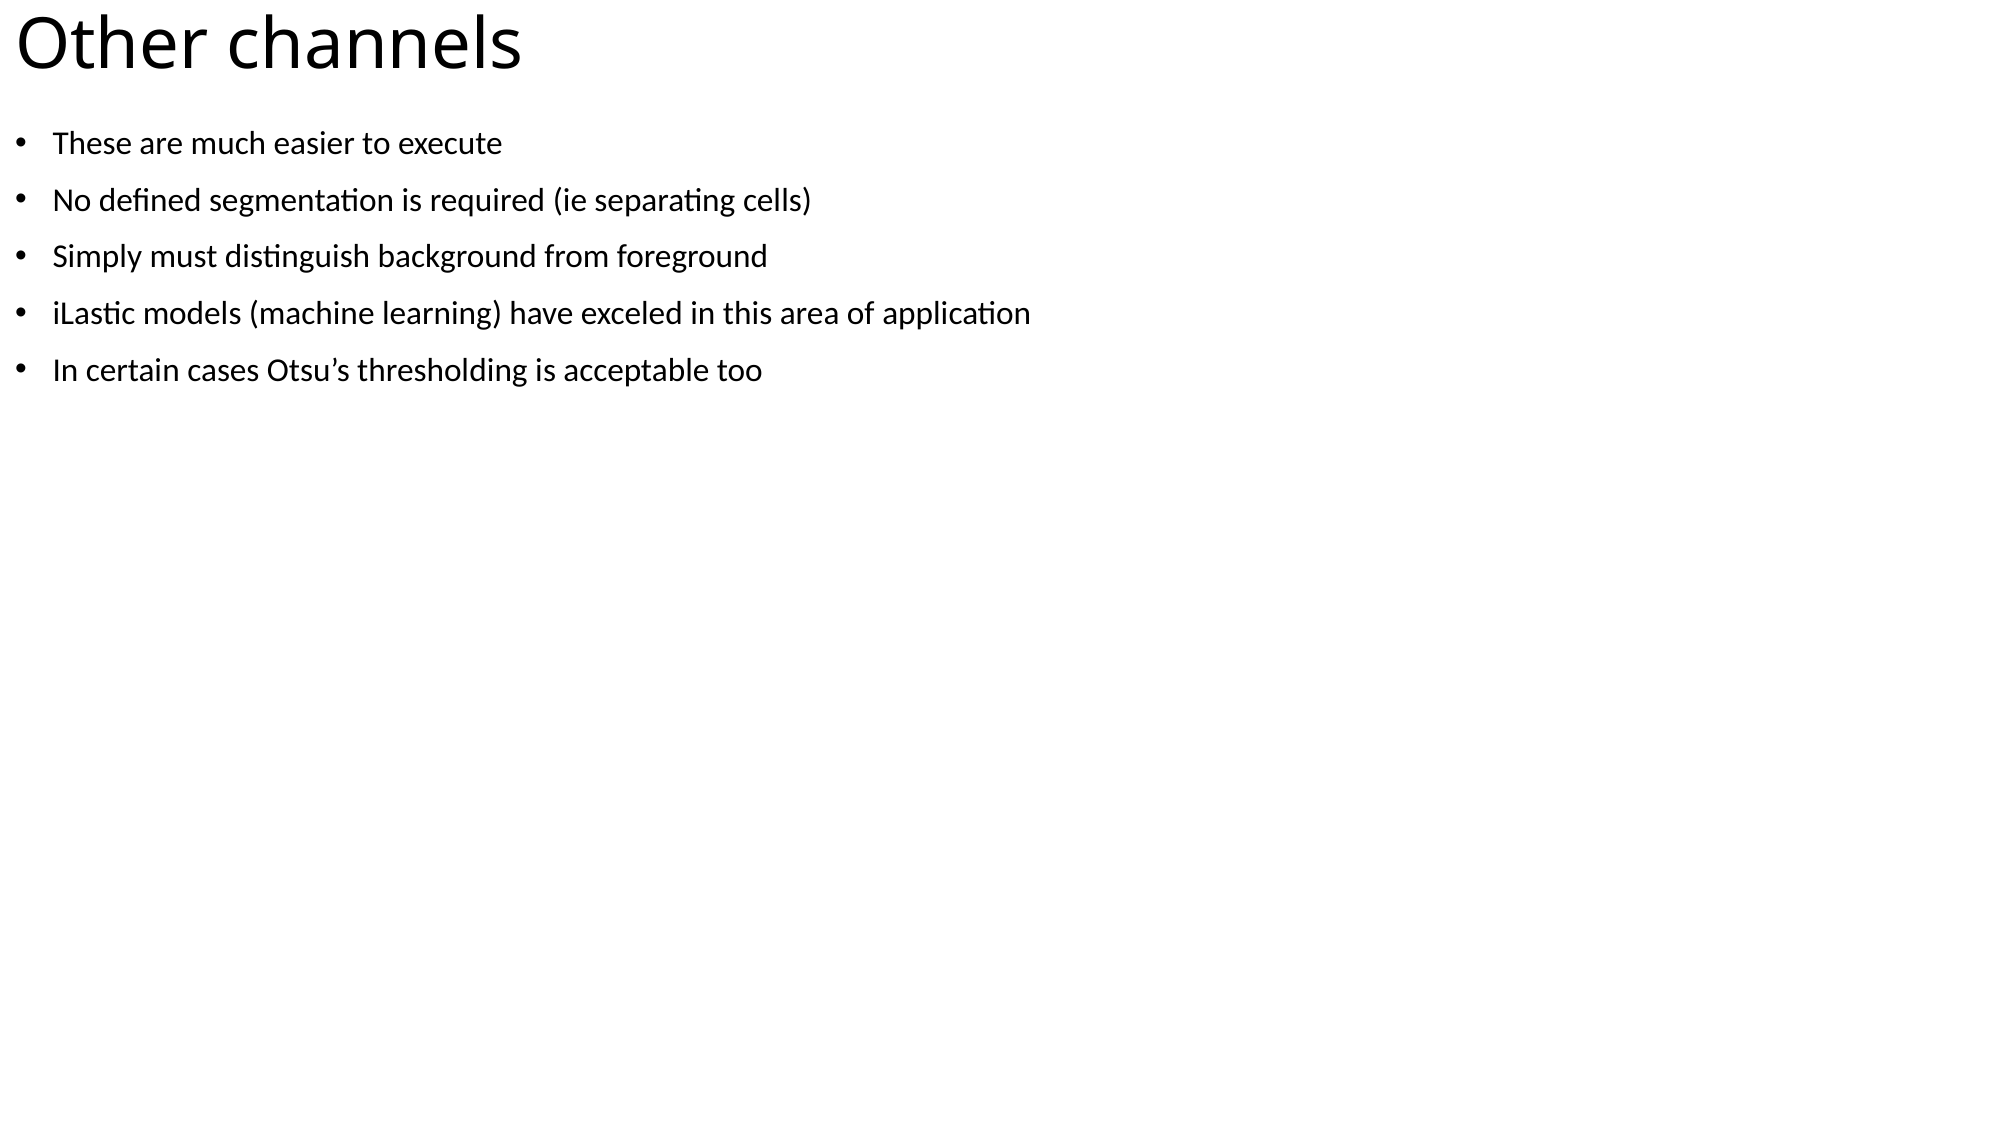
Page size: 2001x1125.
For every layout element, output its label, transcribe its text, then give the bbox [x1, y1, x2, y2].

list These are much easier to execute No defined segmentation is required (ie separating cells) Simply must distinguish background from foreground iLastic models (machine learning) have exceled in this area of application In certain cases Otsu’s thresholding is acceptable too [0, 118, 2000, 1125]
title Other channels [0, 0, 1725, 92]
